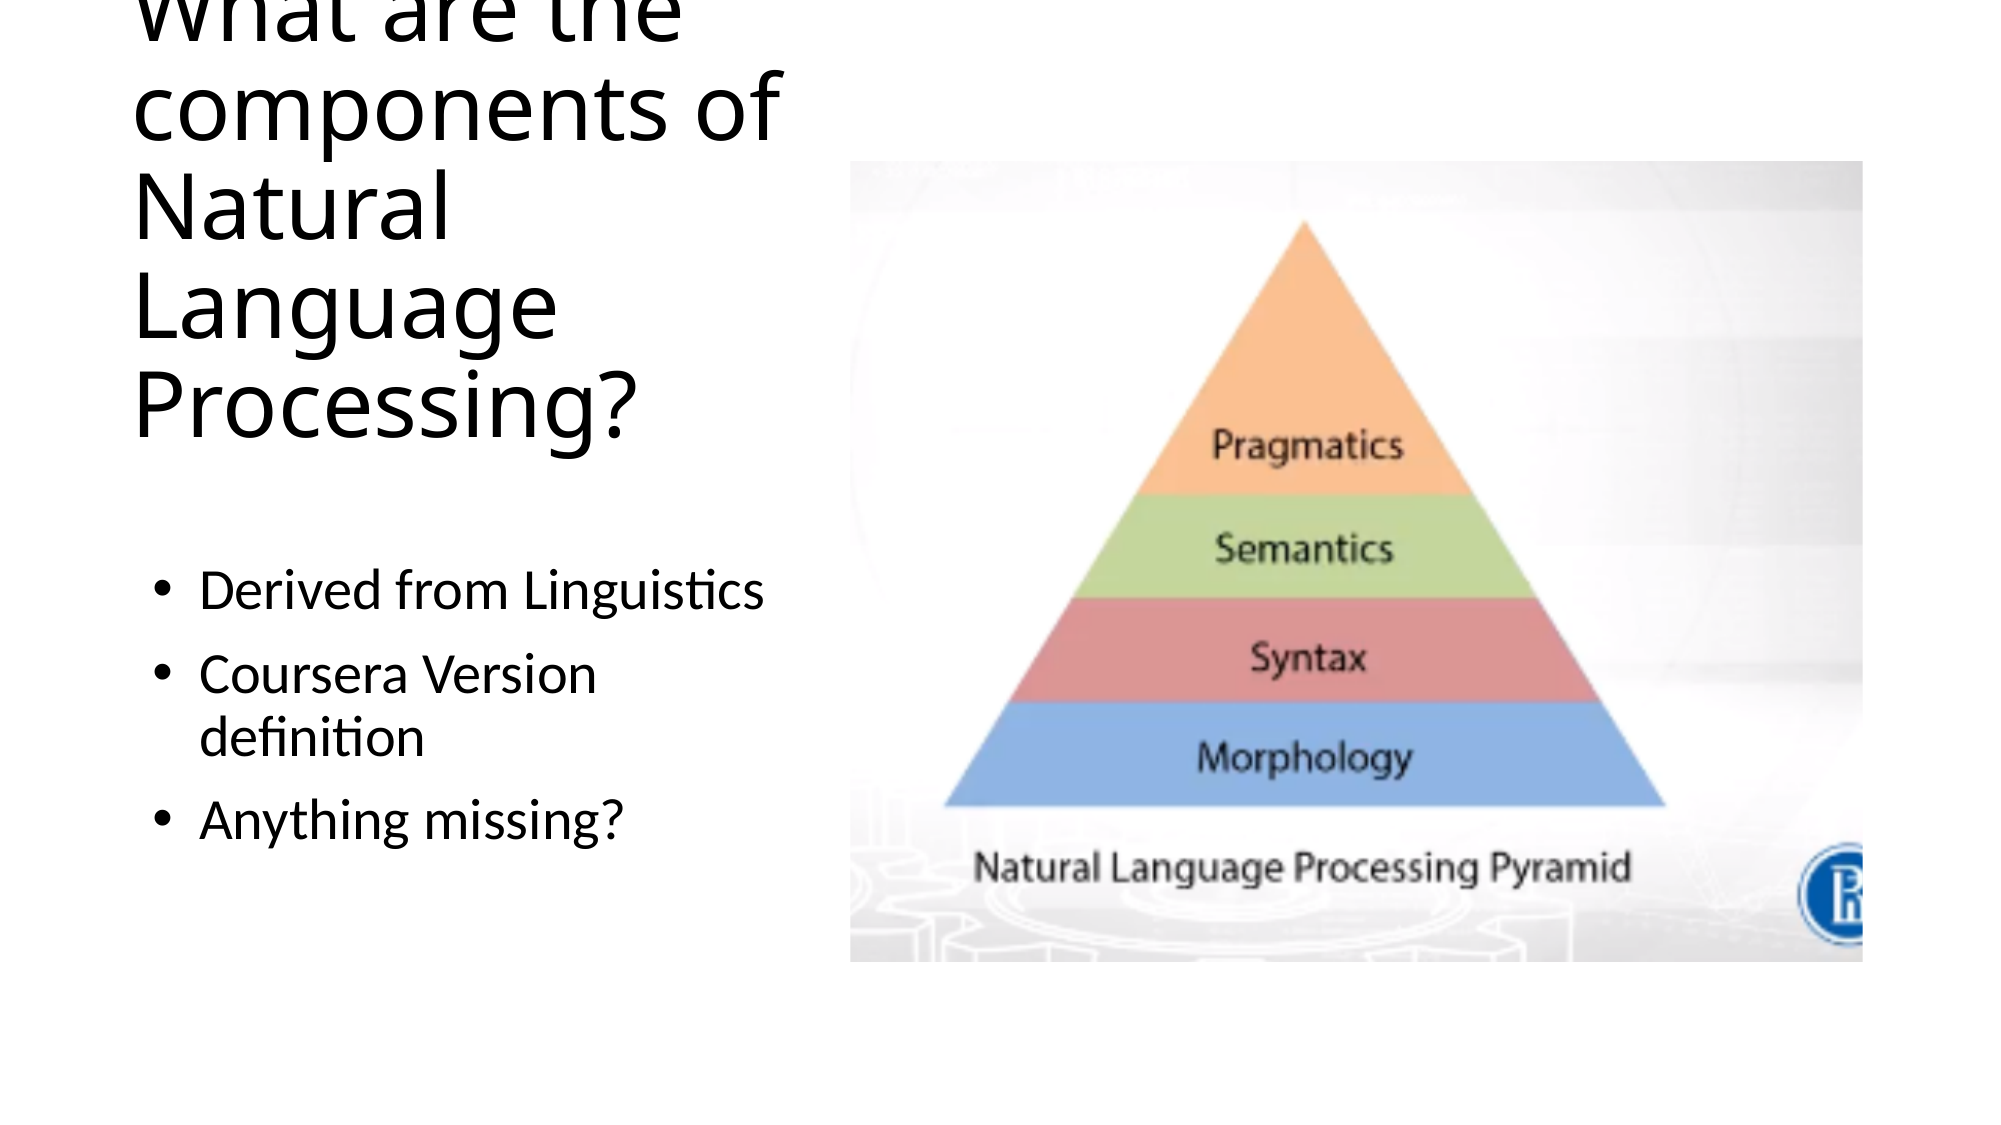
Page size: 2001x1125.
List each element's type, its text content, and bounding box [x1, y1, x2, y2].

picture [850, 161, 1863, 962]
text_box Derived from Linguistics Coursera Version definition Anything missing? [137, 551, 783, 1050]
text_box What are the components of Natural Language Processing? [115, 123, 834, 465]
